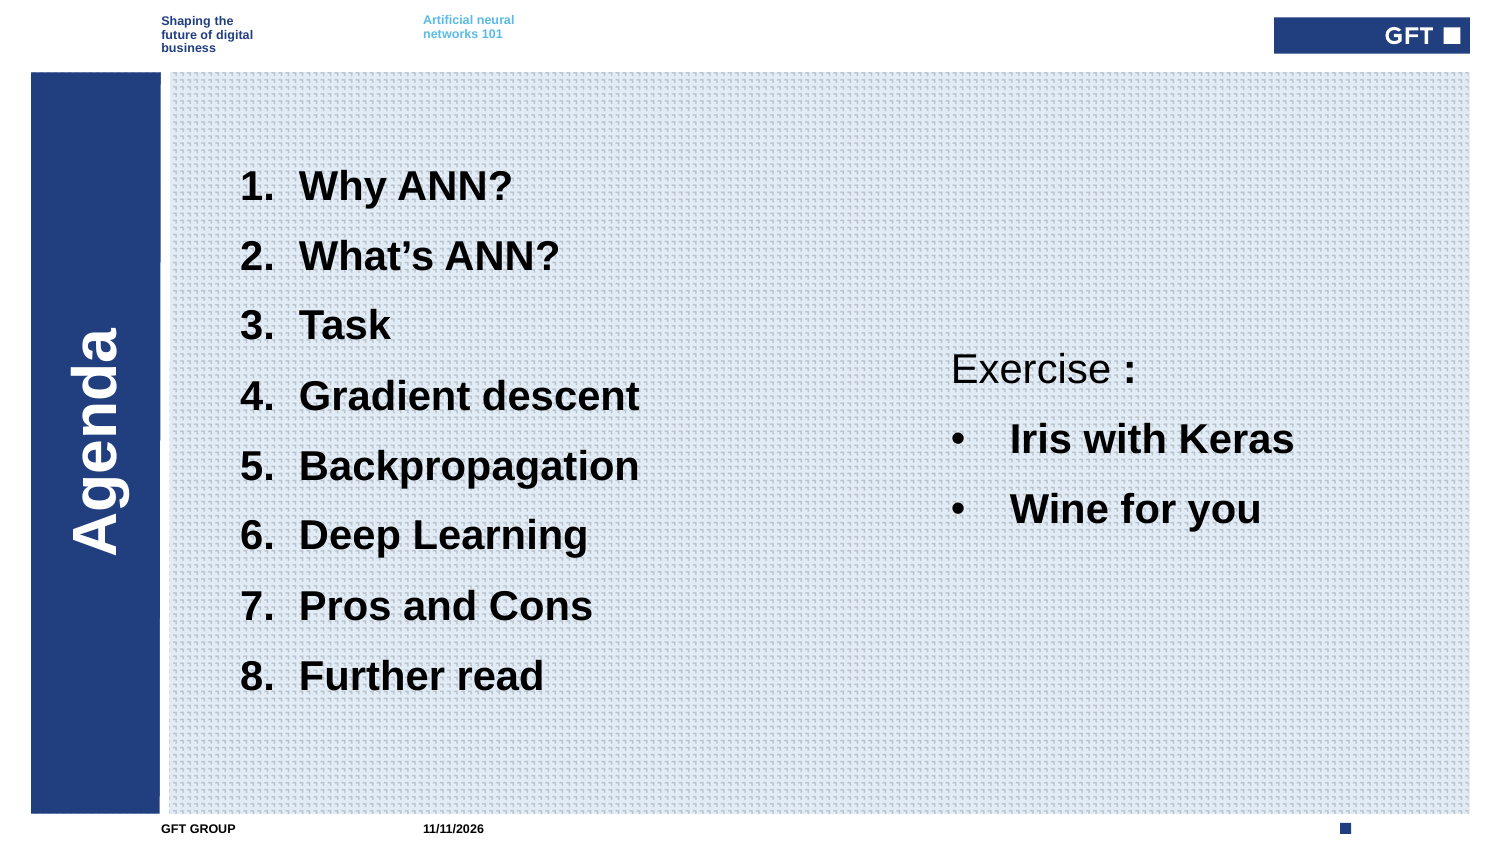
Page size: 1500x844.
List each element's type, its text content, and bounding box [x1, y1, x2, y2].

text_box Exercise : Iris with Keras Wine for you [950, 347, 1392, 533]
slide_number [422, 820, 488, 837]
list Why ANN? What’s ANN? Task Gradient descent Backpropagation Deep Learning Pros and Cons Further read [240, 161, 681, 702]
picture [170, 72, 1469, 814]
footer Artificial neural networks 101 [423, 14, 542, 55]
